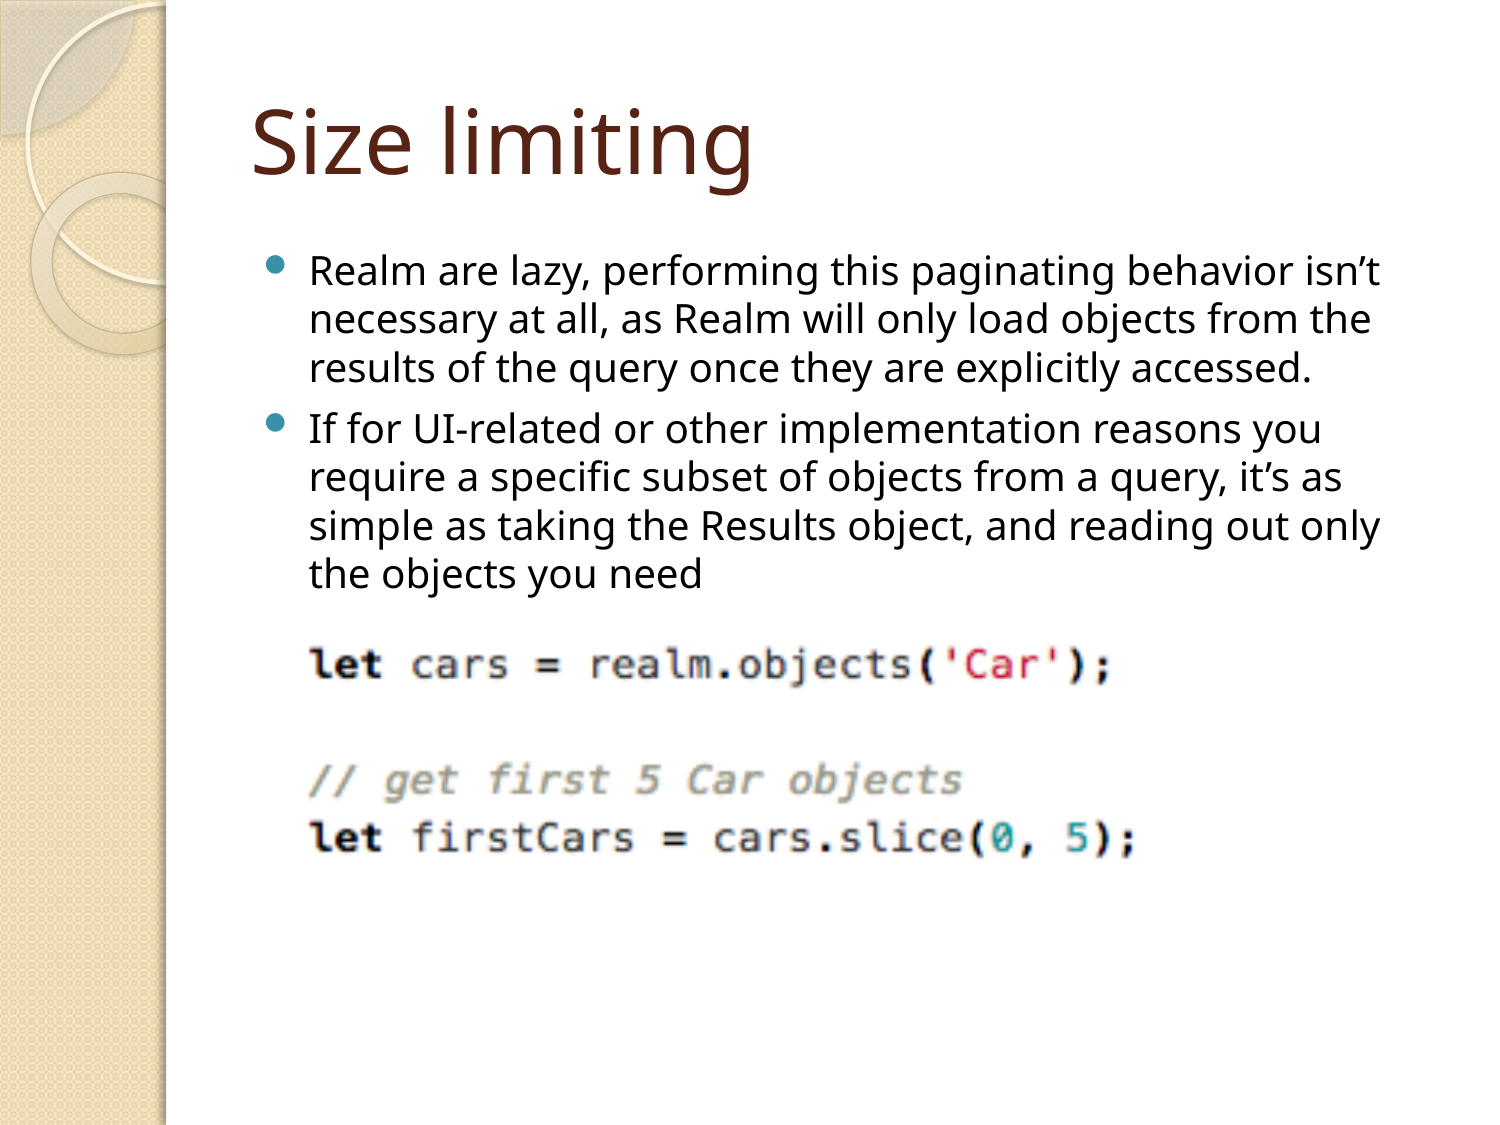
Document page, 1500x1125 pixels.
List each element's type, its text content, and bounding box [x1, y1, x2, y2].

title Size limiting [235, 45, 1466, 233]
picture [272, 604, 1322, 893]
list Realm are lazy, performing this paginating behavior isn’t necessary at all, as Realm will only load objects from the results of the query once they are explicitly accessed. If for UI-related or other implementation reasons you require a specific subset of objects from a query, it’s as simple as taking the Results object, and reading out only the objects you need [235, 237, 1466, 606]
